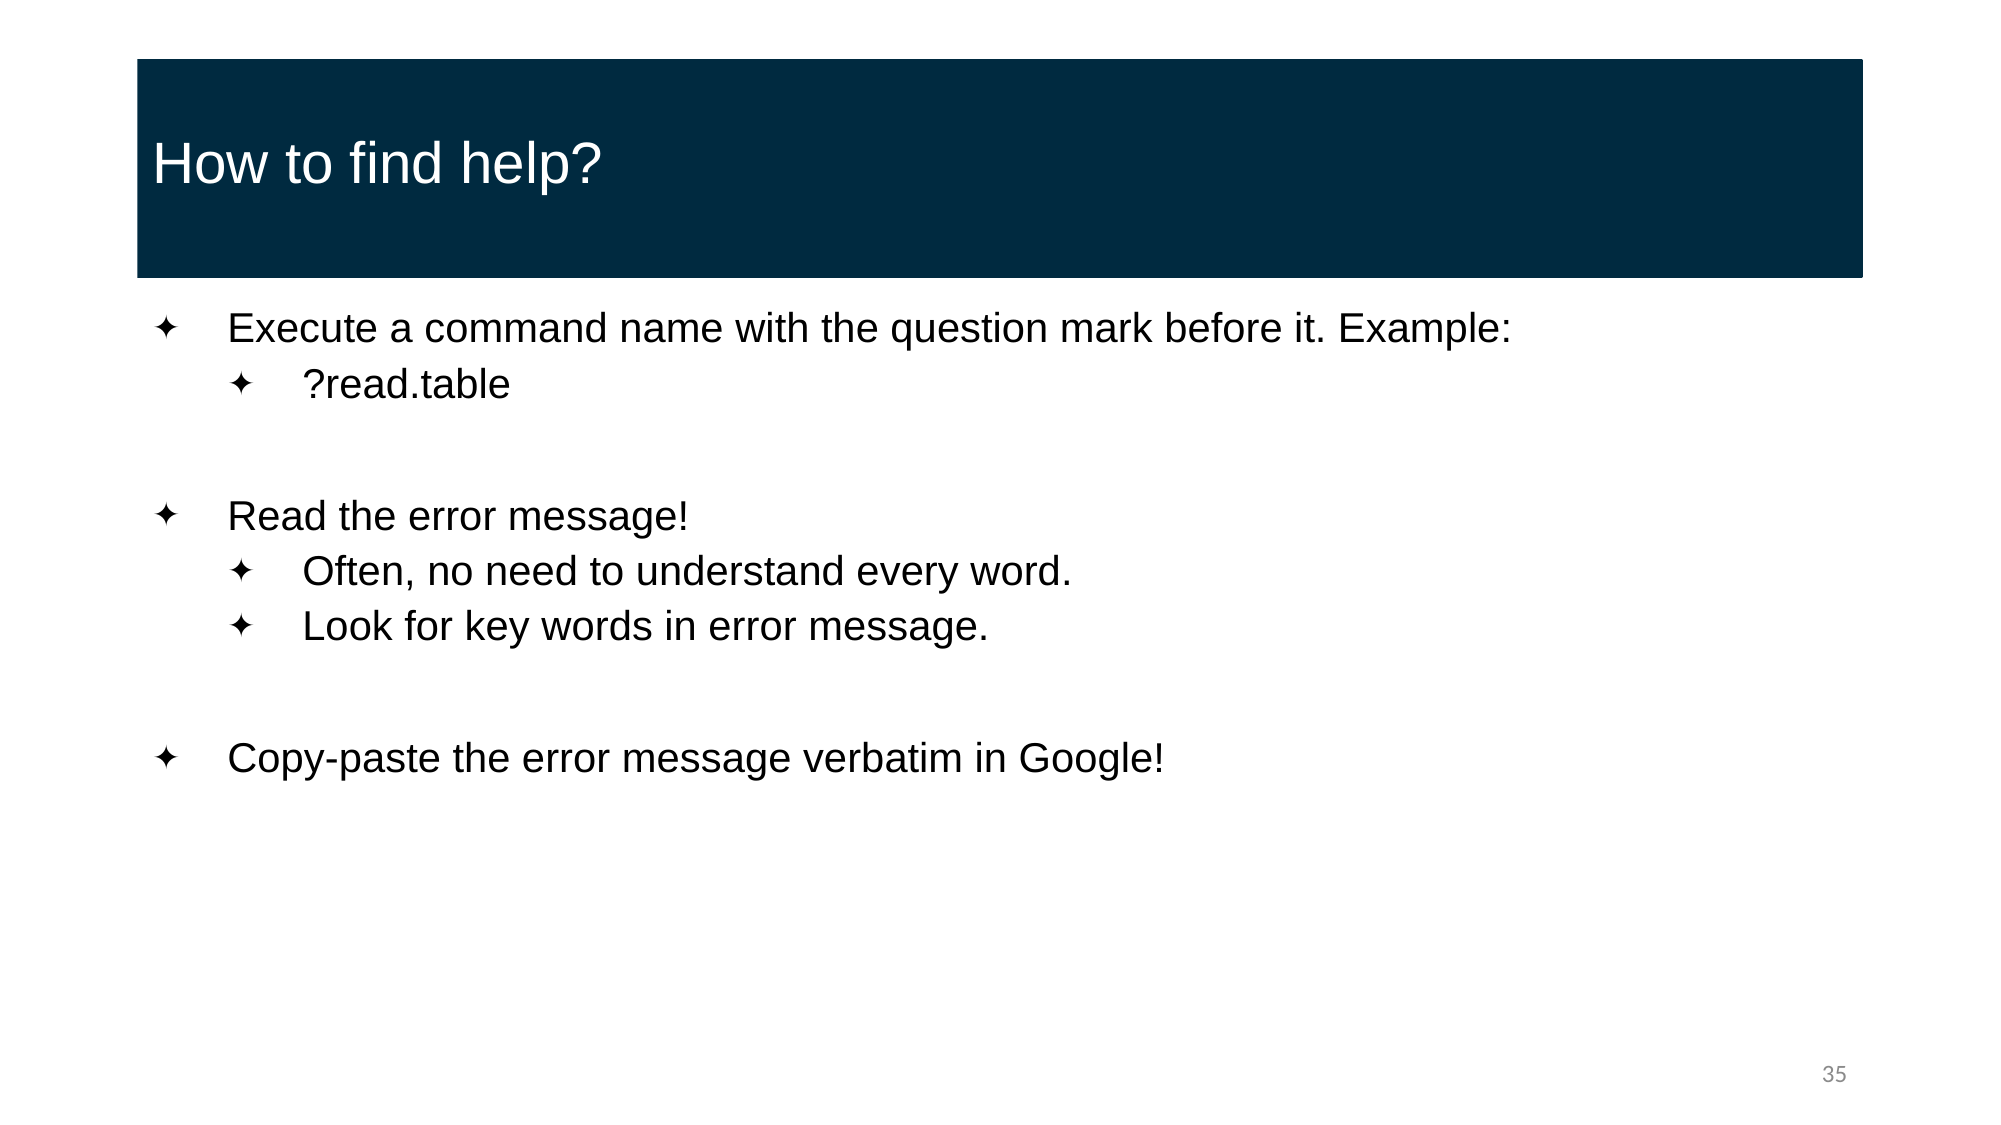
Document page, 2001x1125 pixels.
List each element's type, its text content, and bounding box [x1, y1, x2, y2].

slide_number 35 [1412, 1042, 1863, 1103]
title How to find help? [137, 59, 1863, 278]
list Execute a command name with the question mark before it. Example: ?read.table Read the error message! Often, no need to understand every word. Look for key words in error message. Copy-paste the error message verbatim in Google! [137, 299, 1863, 1014]
